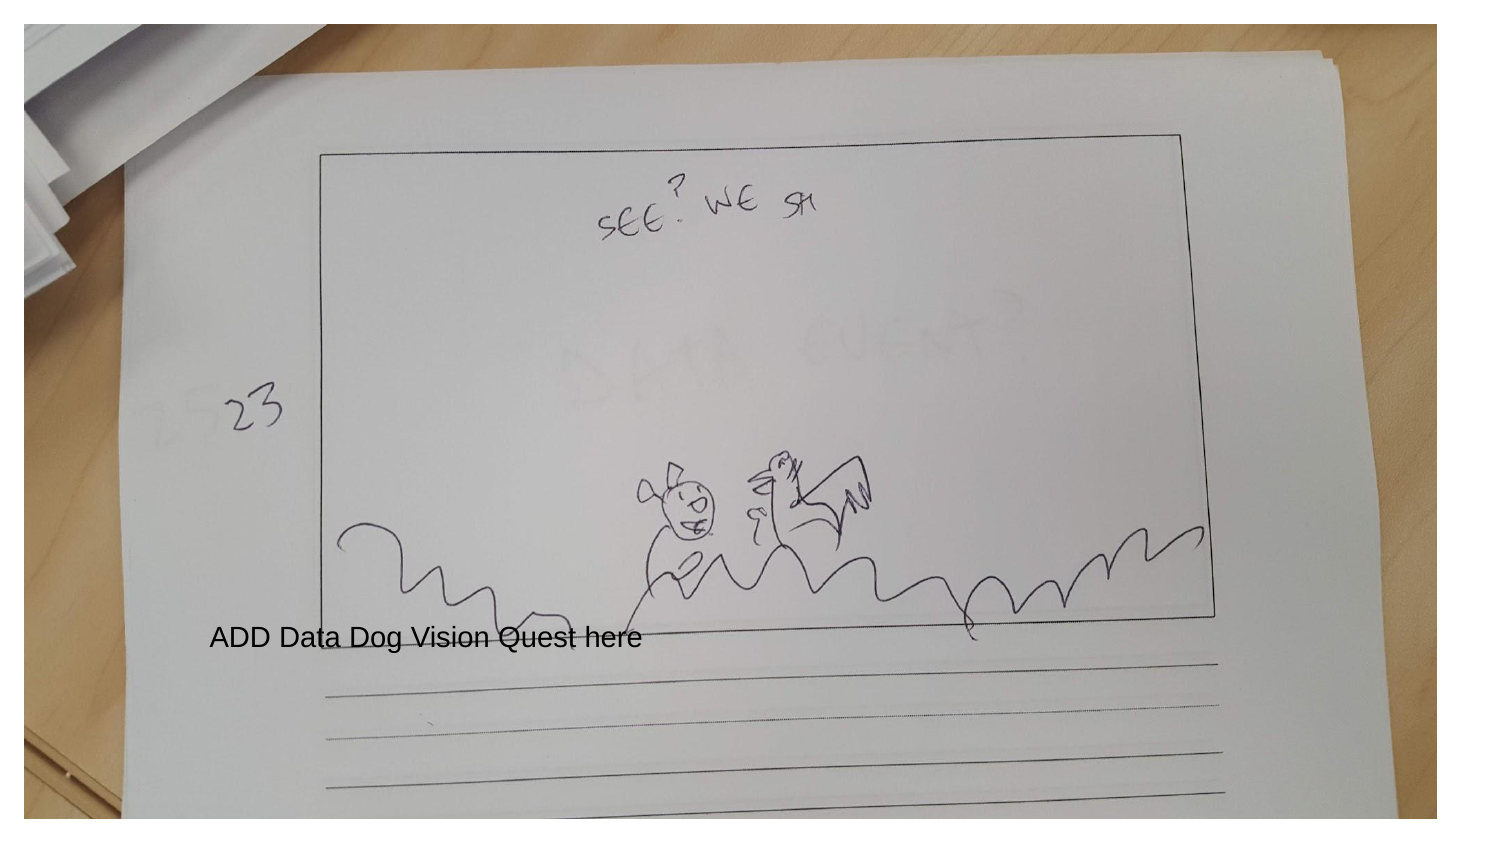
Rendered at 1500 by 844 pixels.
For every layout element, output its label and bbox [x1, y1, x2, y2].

picture [24, 24, 1437, 819]
